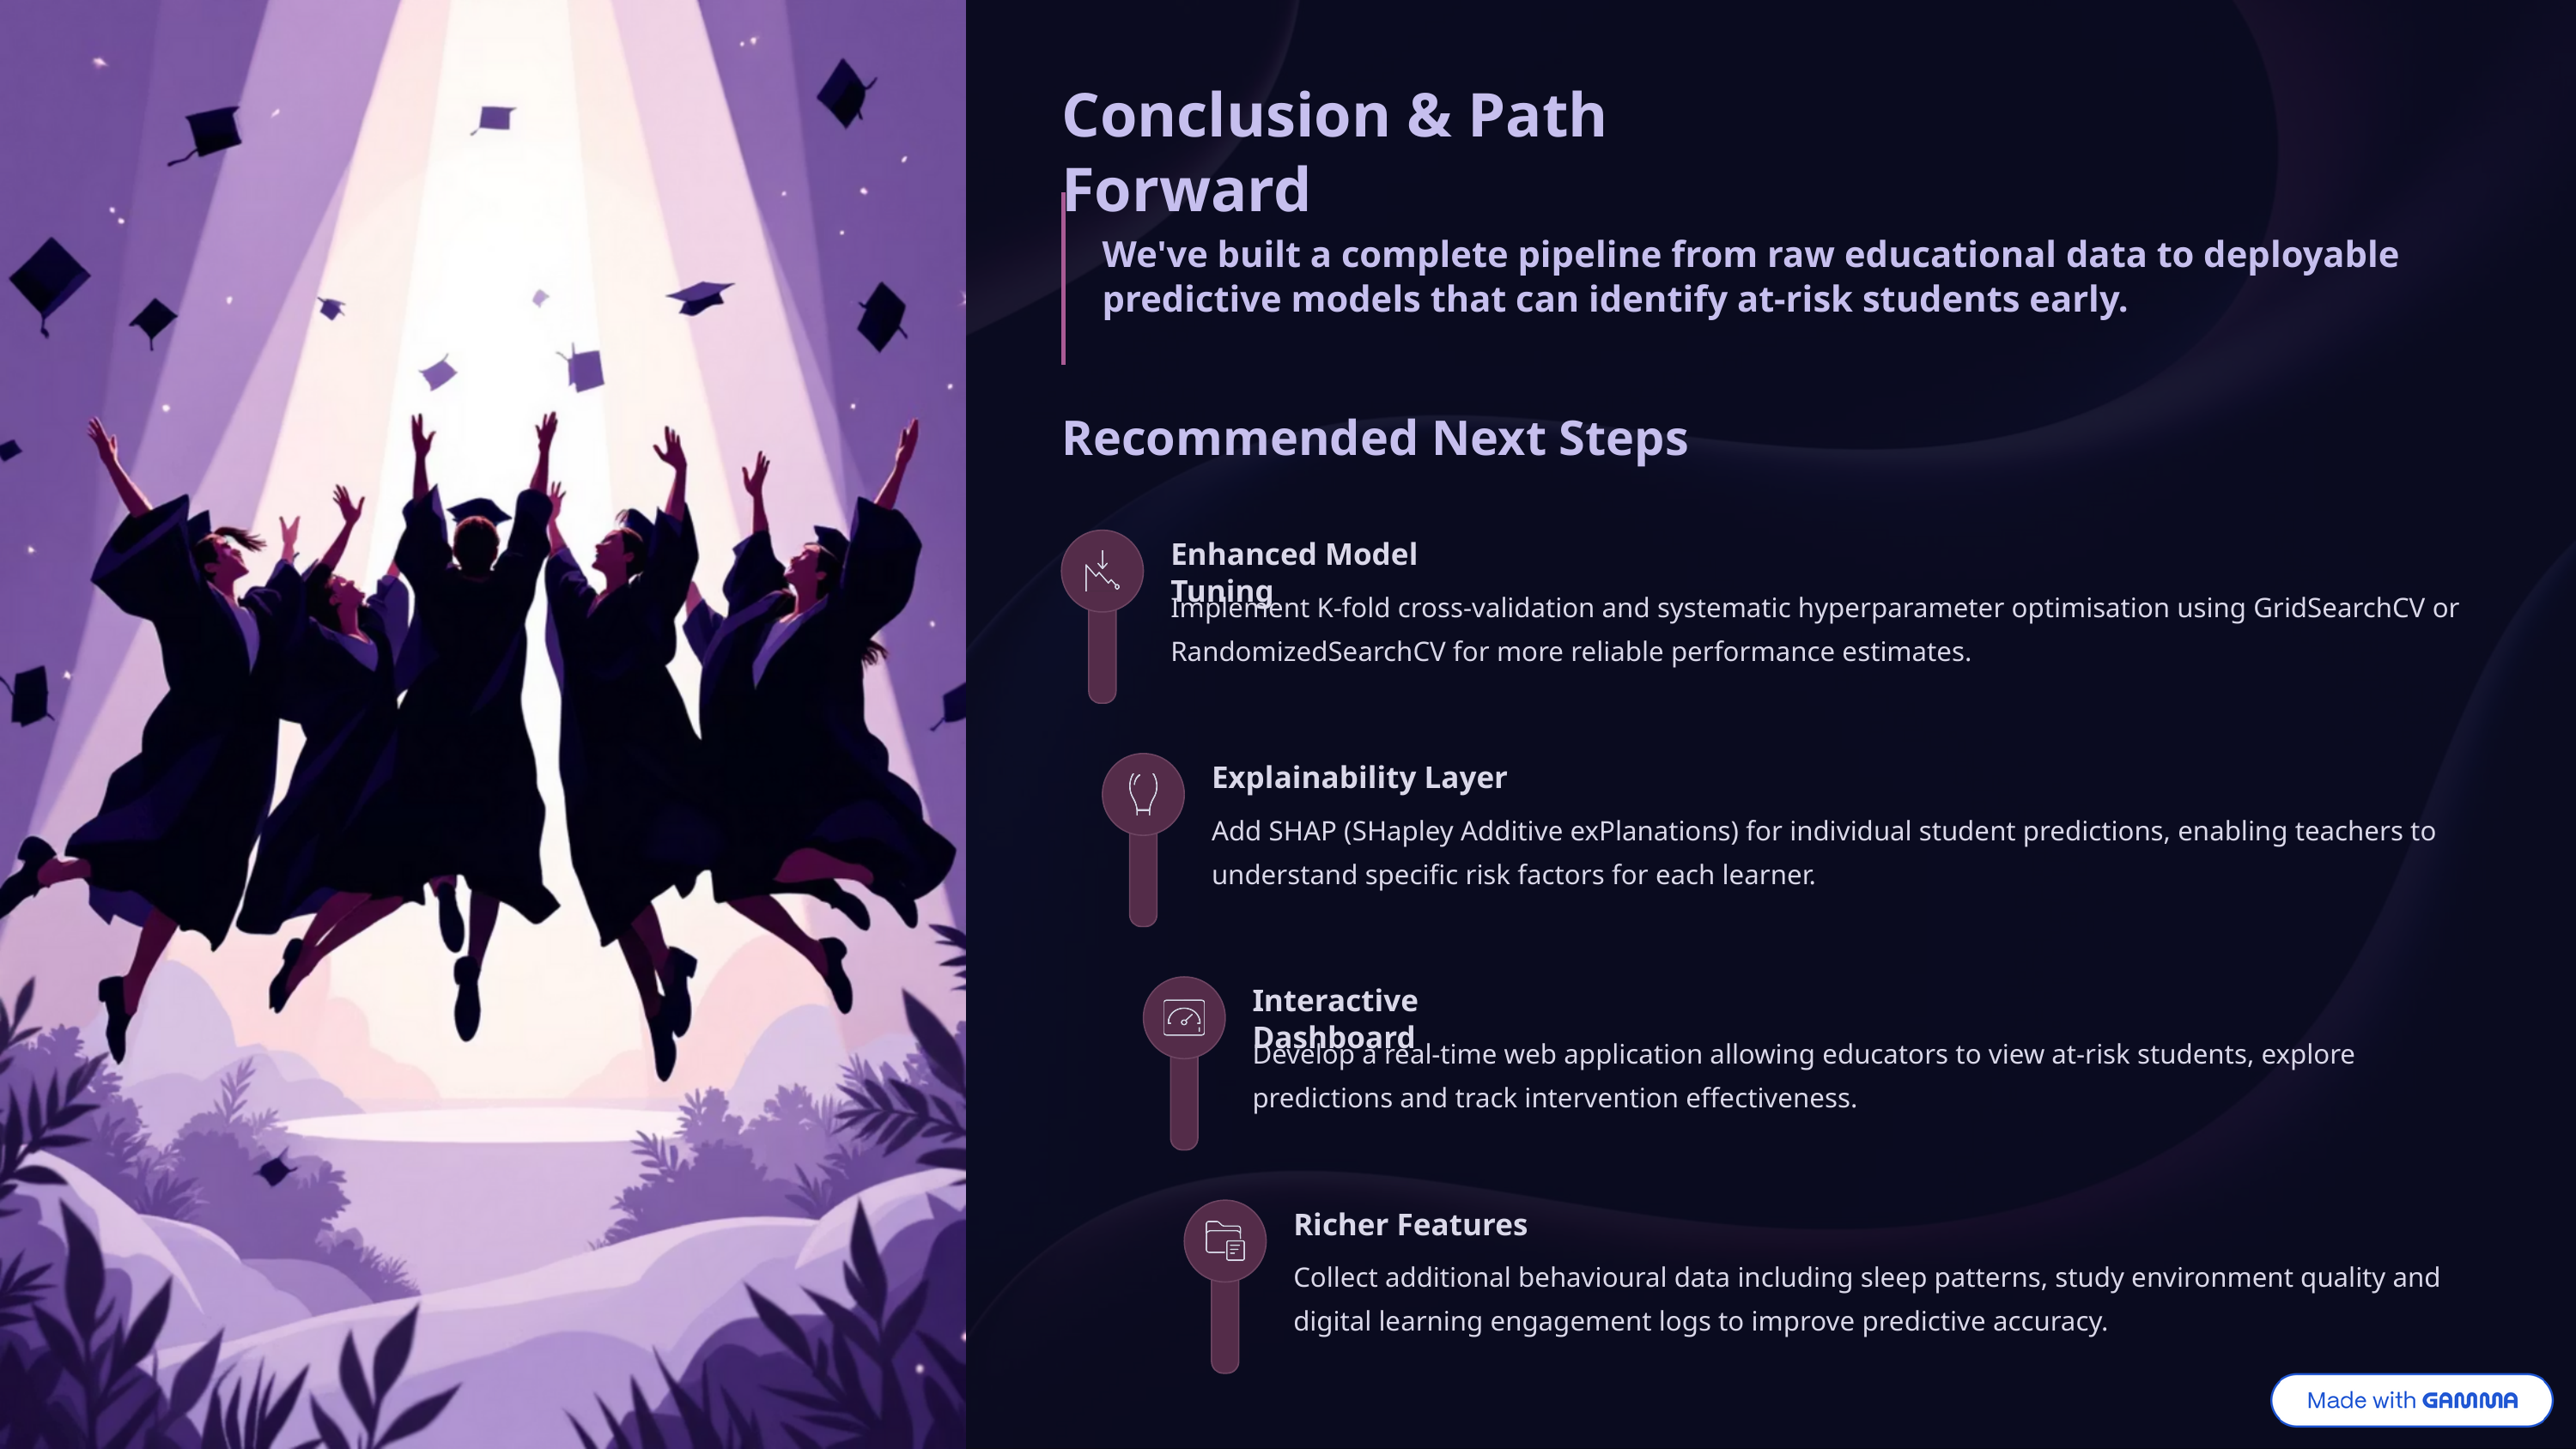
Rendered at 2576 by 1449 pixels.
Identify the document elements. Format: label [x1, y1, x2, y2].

text_box [1142, 975, 1226, 1060]
text_box [1060, 191, 1066, 366]
text_box [1210, 1291, 1240, 1374]
text_box [1170, 1068, 1200, 1151]
text_box [1060, 529, 1145, 613]
text_box [2260, 1363, 2565, 1437]
text_box [967, 0, 2576, 1449]
text_box [1183, 1199, 1267, 1283]
text_box [1128, 844, 1158, 928]
text_box [1101, 752, 1186, 837]
text_box [0, 0, 967, 1449]
text_box [1087, 621, 1117, 705]
